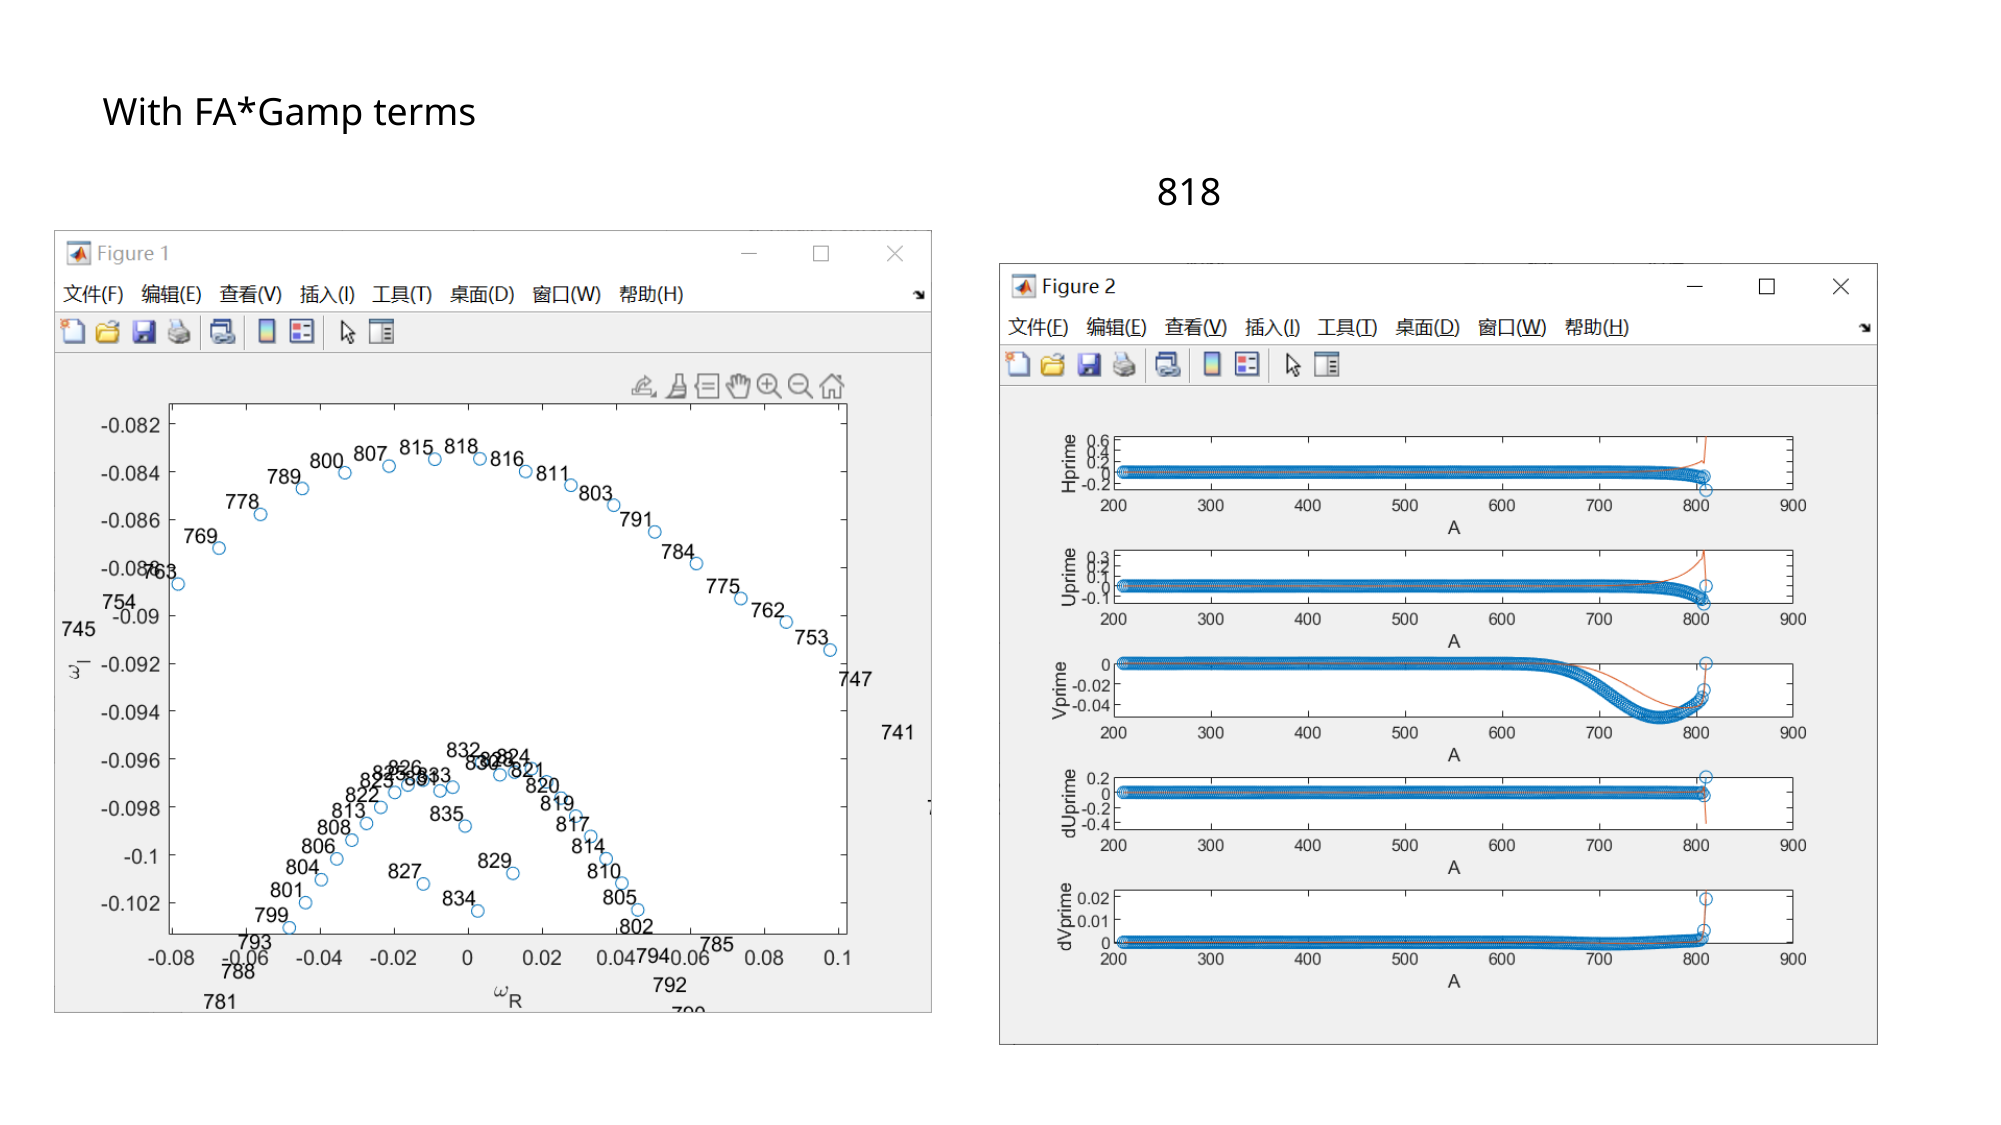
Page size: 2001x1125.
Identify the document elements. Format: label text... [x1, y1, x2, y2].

picture [999, 263, 1878, 1045]
text_box 818 [1142, 160, 1237, 221]
picture [54, 230, 932, 1013]
text_box With FA*Gamp terms [87, 80, 492, 140]
